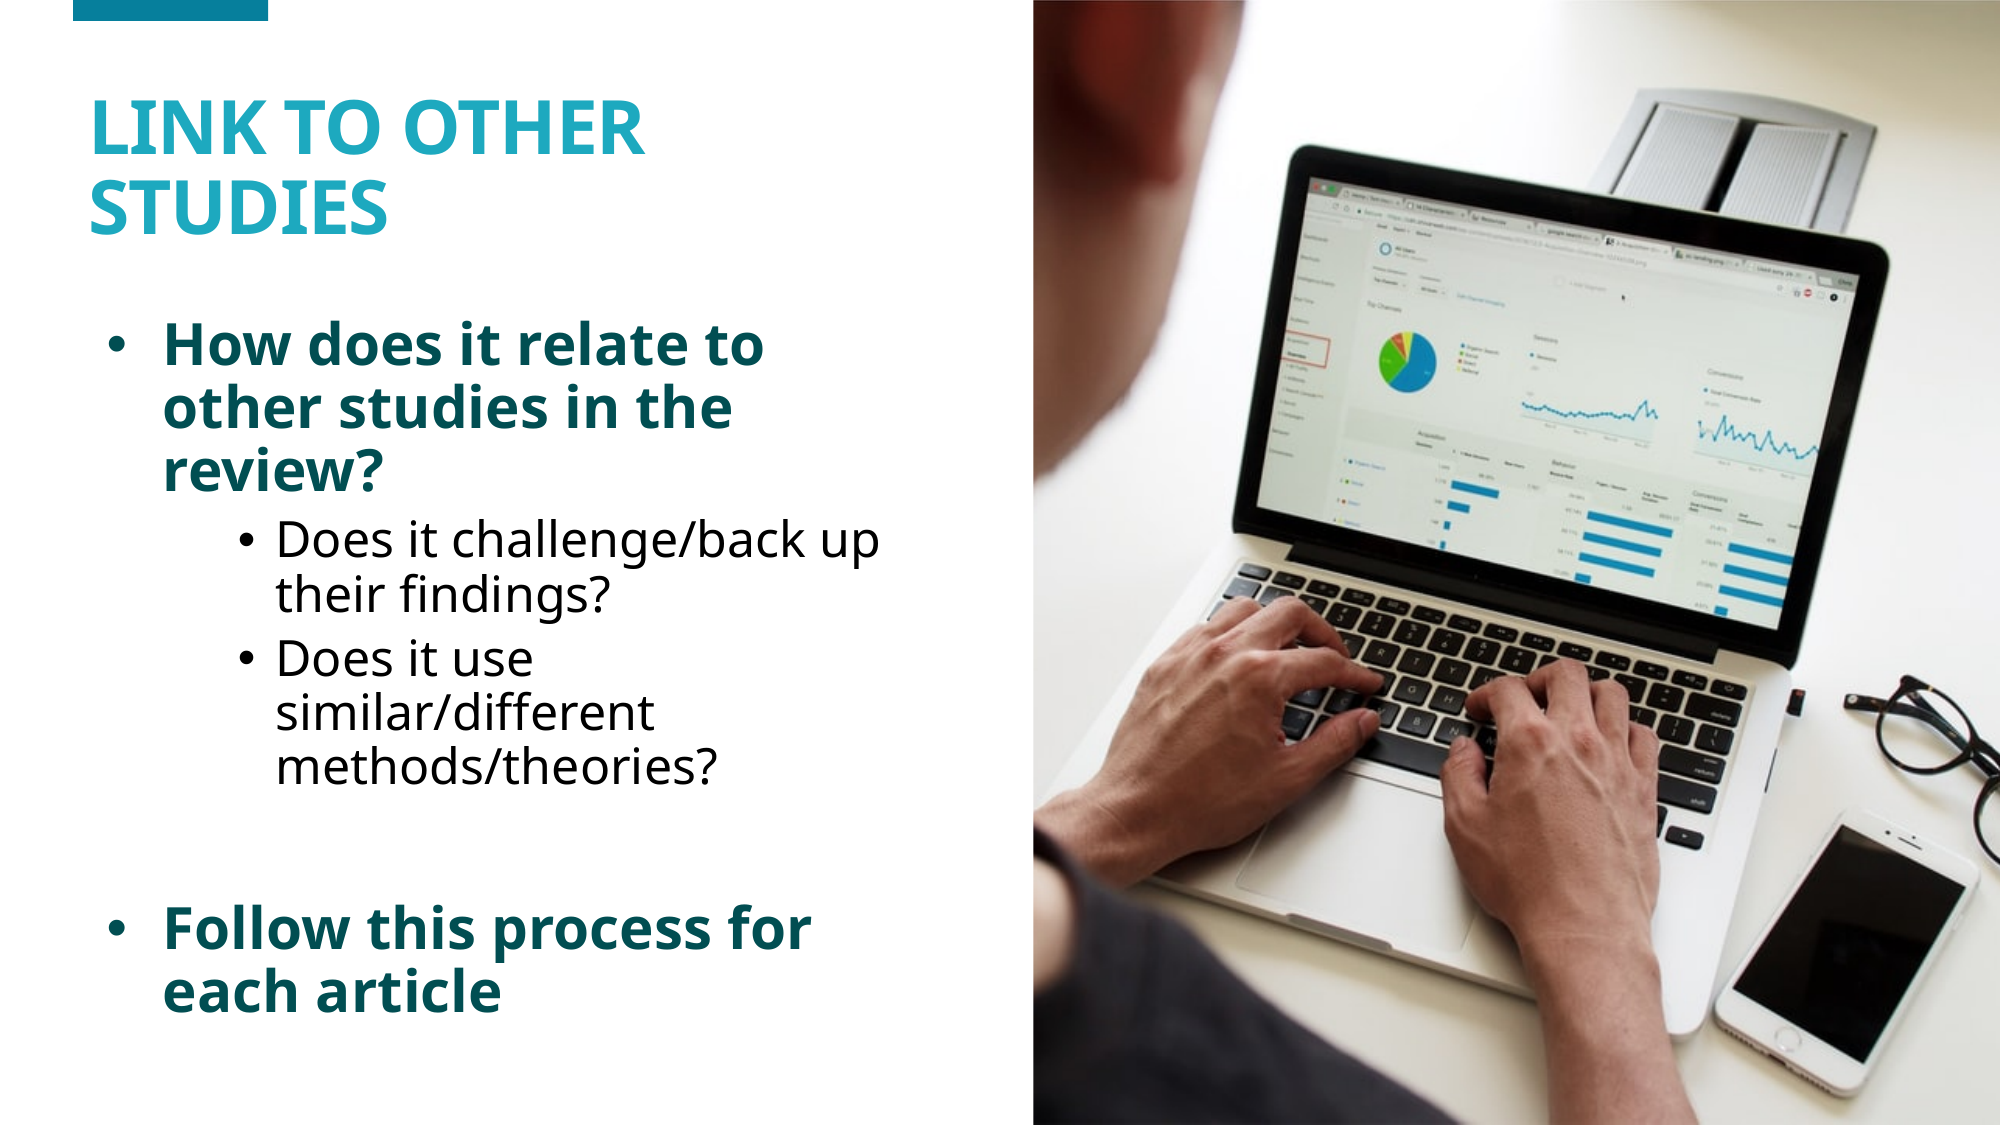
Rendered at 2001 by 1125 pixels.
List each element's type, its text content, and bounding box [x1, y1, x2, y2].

title LINK TO OTHER STUDIES [73, 121, 922, 219]
picture [1033, 0, 2000, 1125]
list How does it relate to other studies in the review? Does it challenge/back up their findings? Does it use similar/different methods/theories? Follow this process for each article [91, 308, 920, 363]
